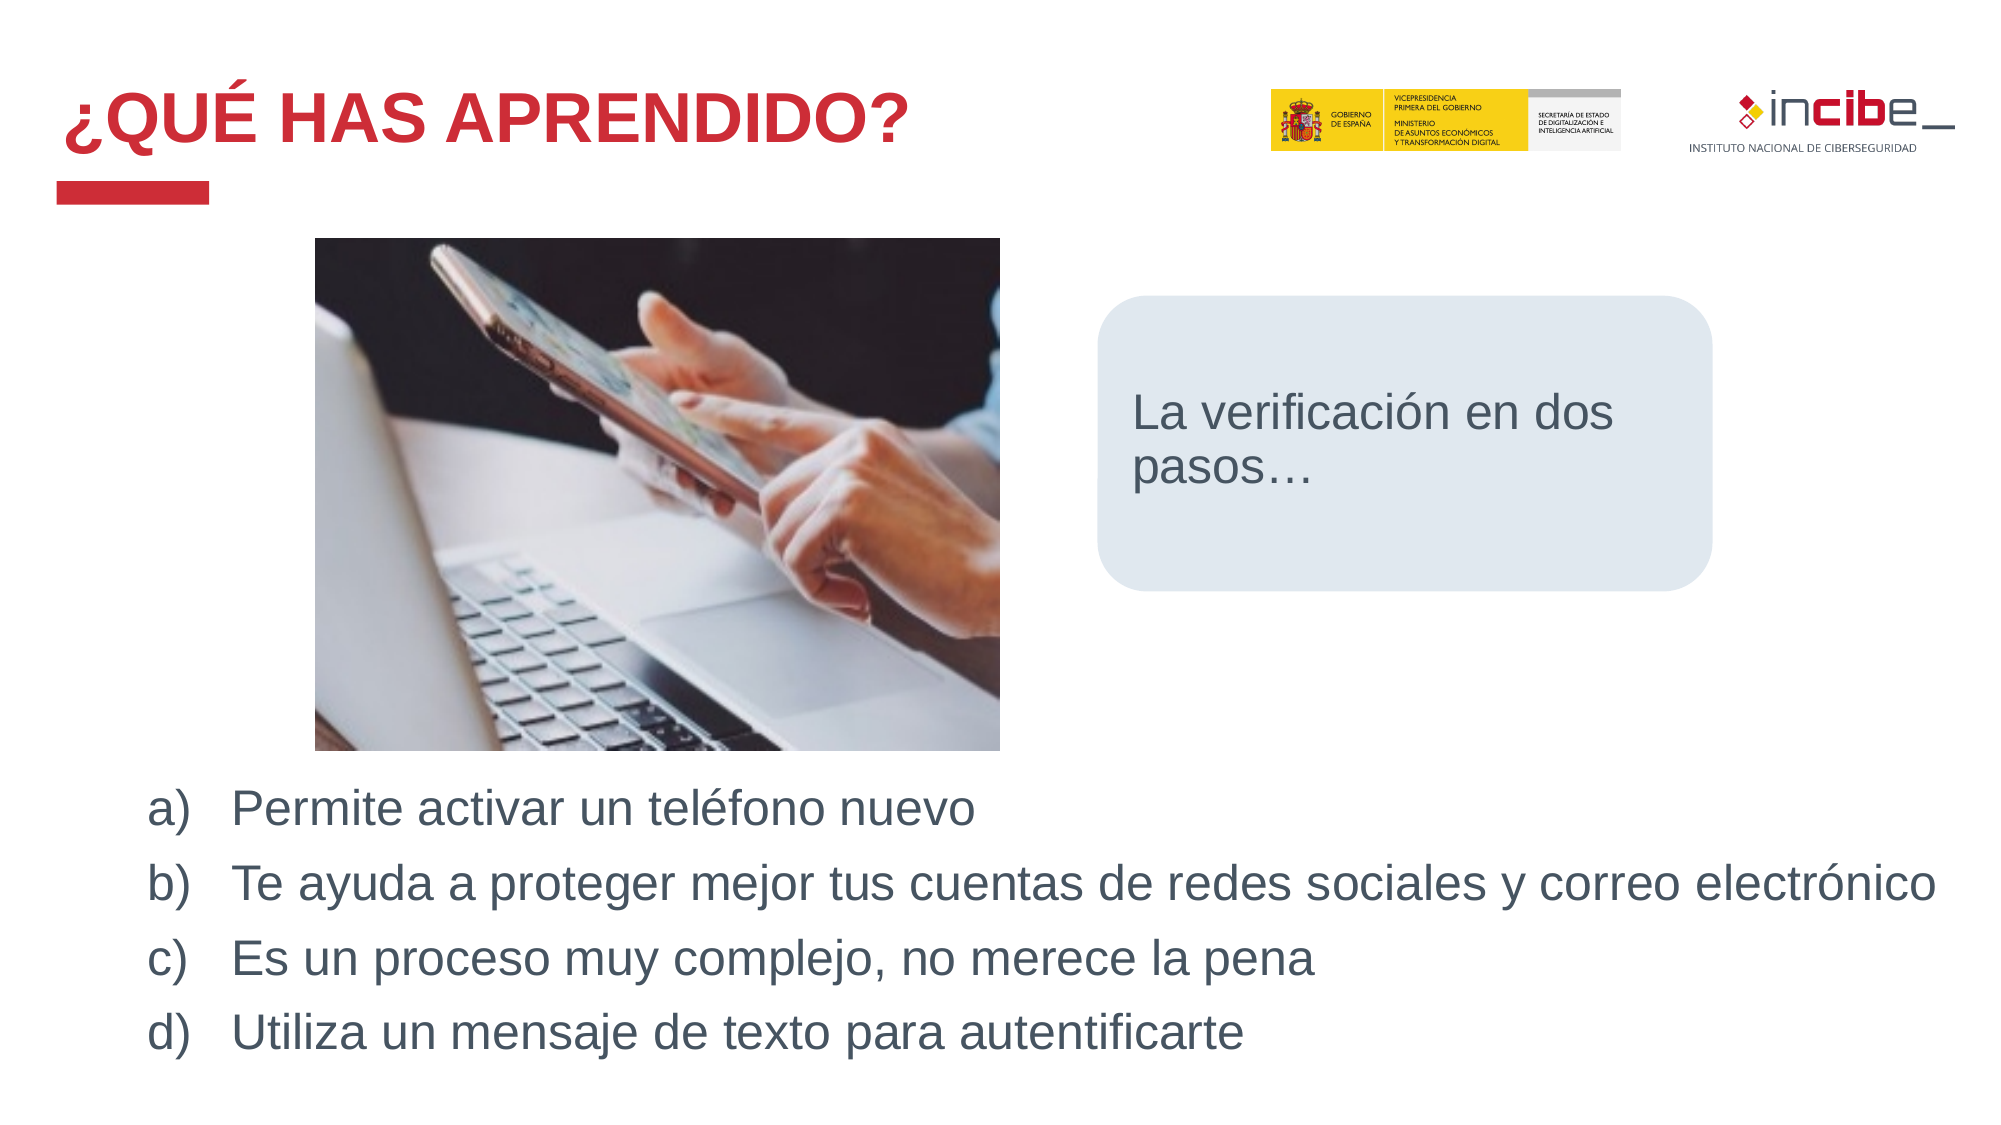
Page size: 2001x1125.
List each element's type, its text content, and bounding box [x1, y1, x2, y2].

picture [1690, 90, 1955, 152]
list ¿QUÉ HAS APRENDIDO? [56, 71, 1176, 158]
text_box Permite activar un teléfono nuevo Te ayuda a proteger mejor tus cuentas de redes sociales y correo electrónico Es un proceso muy complejo, no merece la pena Utiliza un mensaje de texto para autentificarte [132, 774, 1969, 1115]
text_box La verificación en dos pasos… [1117, 378, 1713, 602]
picture [1271, 89, 1621, 151]
text_box [1096, 295, 1714, 582]
picture [315, 238, 1000, 751]
